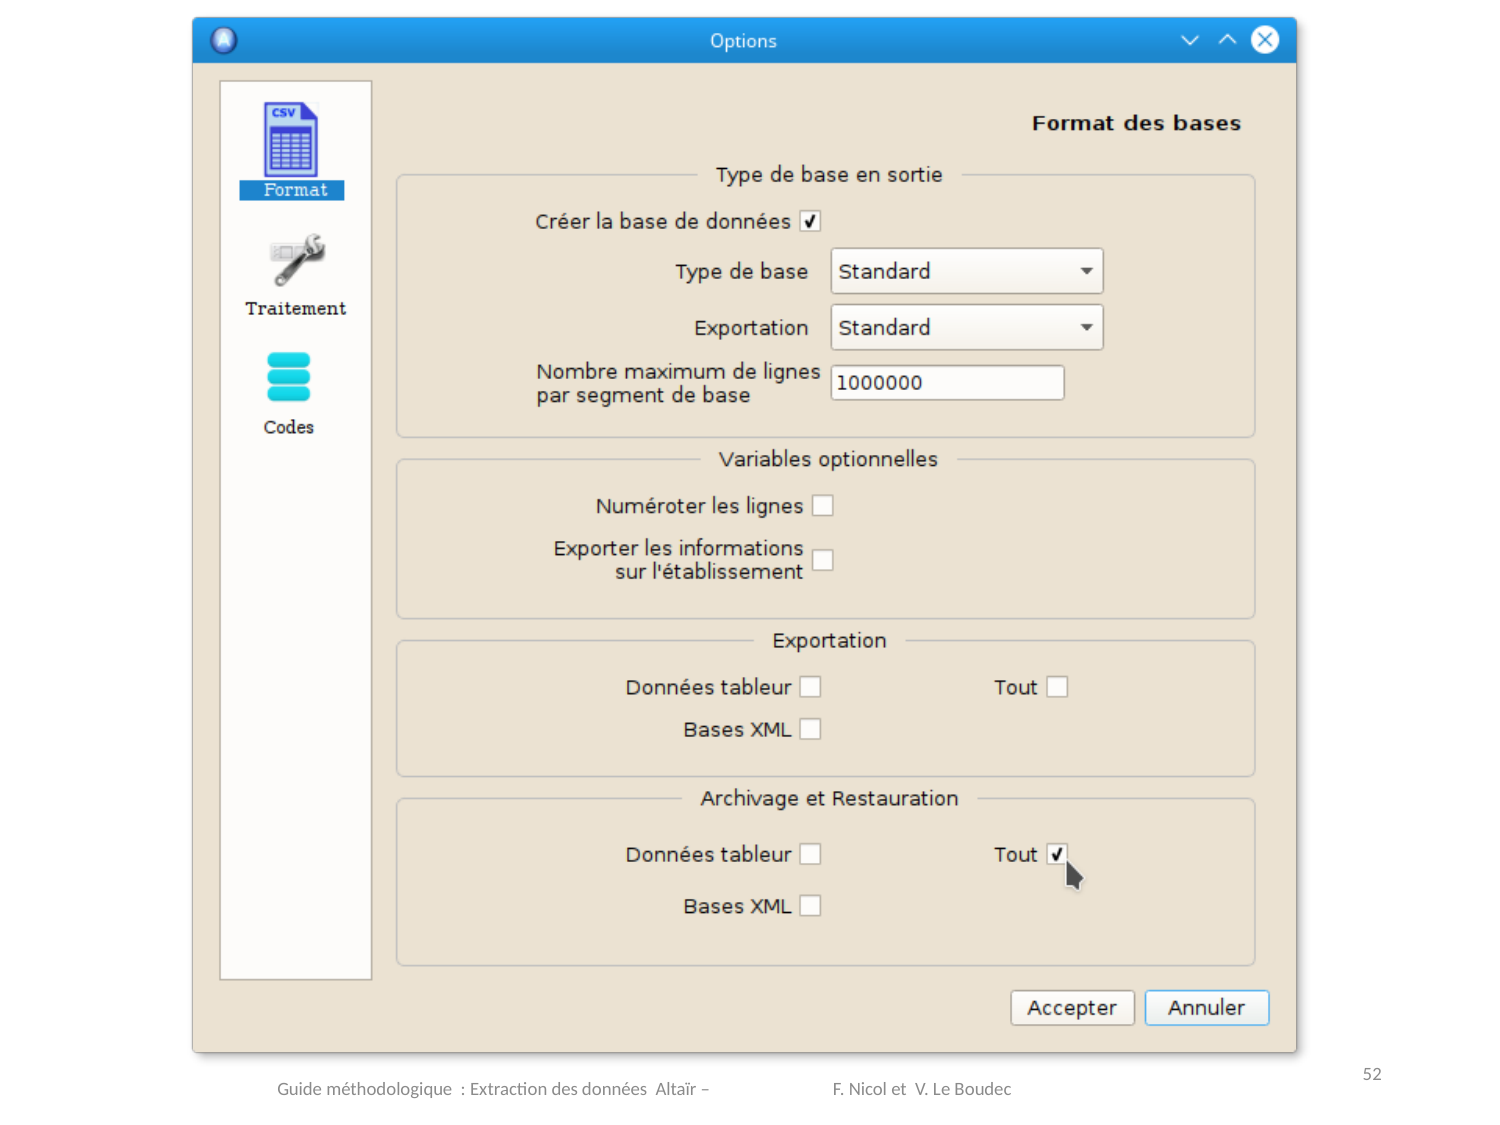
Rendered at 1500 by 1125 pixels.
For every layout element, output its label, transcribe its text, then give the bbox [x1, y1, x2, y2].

text_box Guide méthodologique : Extraction des données Altaïr – F. Nicol et V. Le Boudec [182, 1080, 1106, 1118]
text_box 1 [1059, 1042, 1397, 1103]
picture [182, 6, 1317, 1073]
